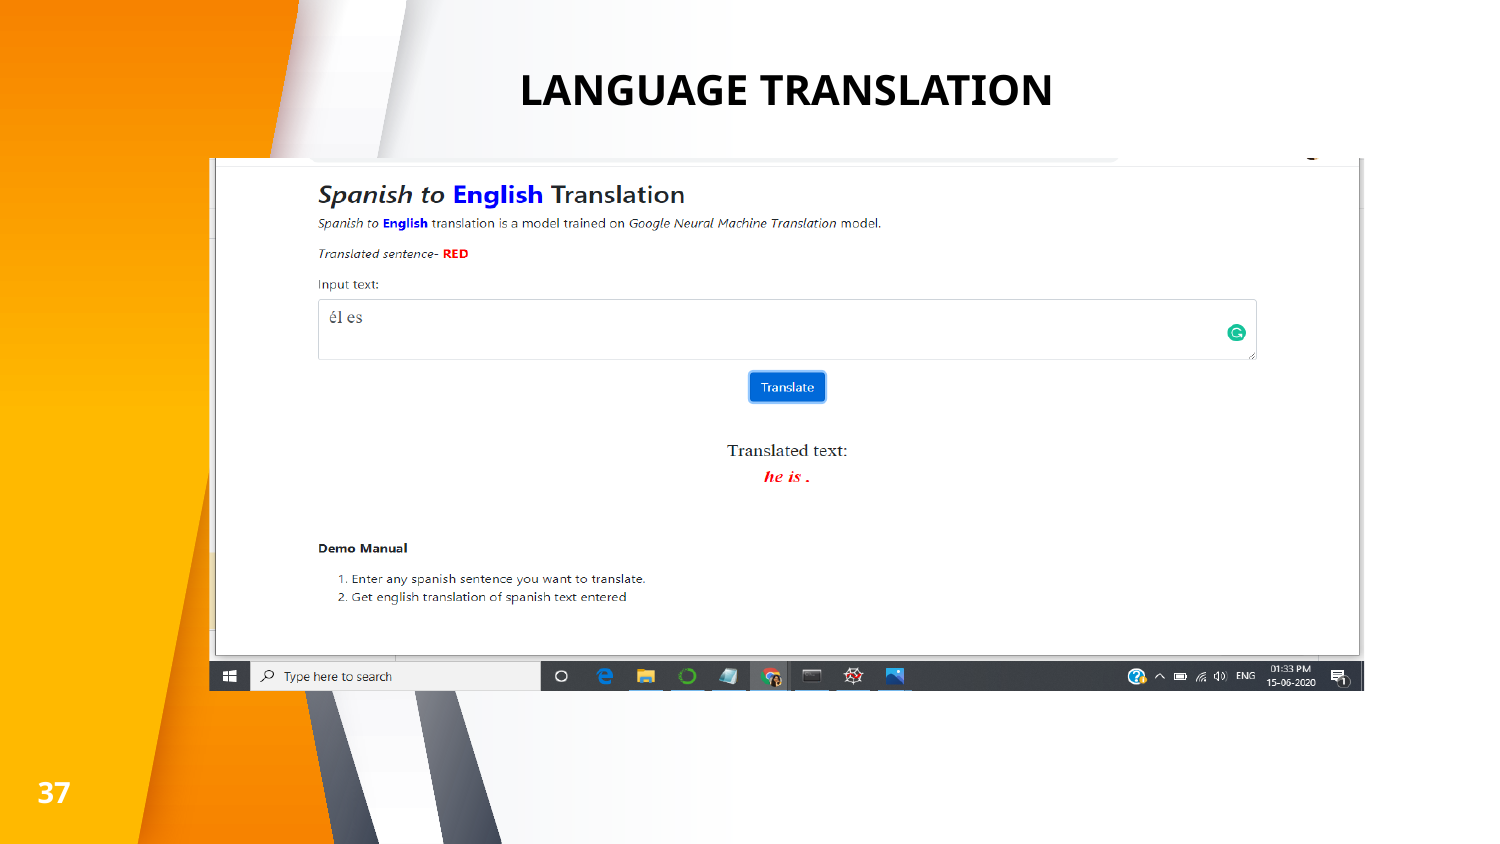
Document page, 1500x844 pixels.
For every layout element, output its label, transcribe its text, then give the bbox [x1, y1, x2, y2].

text_box LANGUAGE TRANSLATION [138, 48, 1436, 145]
slide_number ‹#› [37, 774, 99, 816]
picture [208, 158, 1365, 744]
